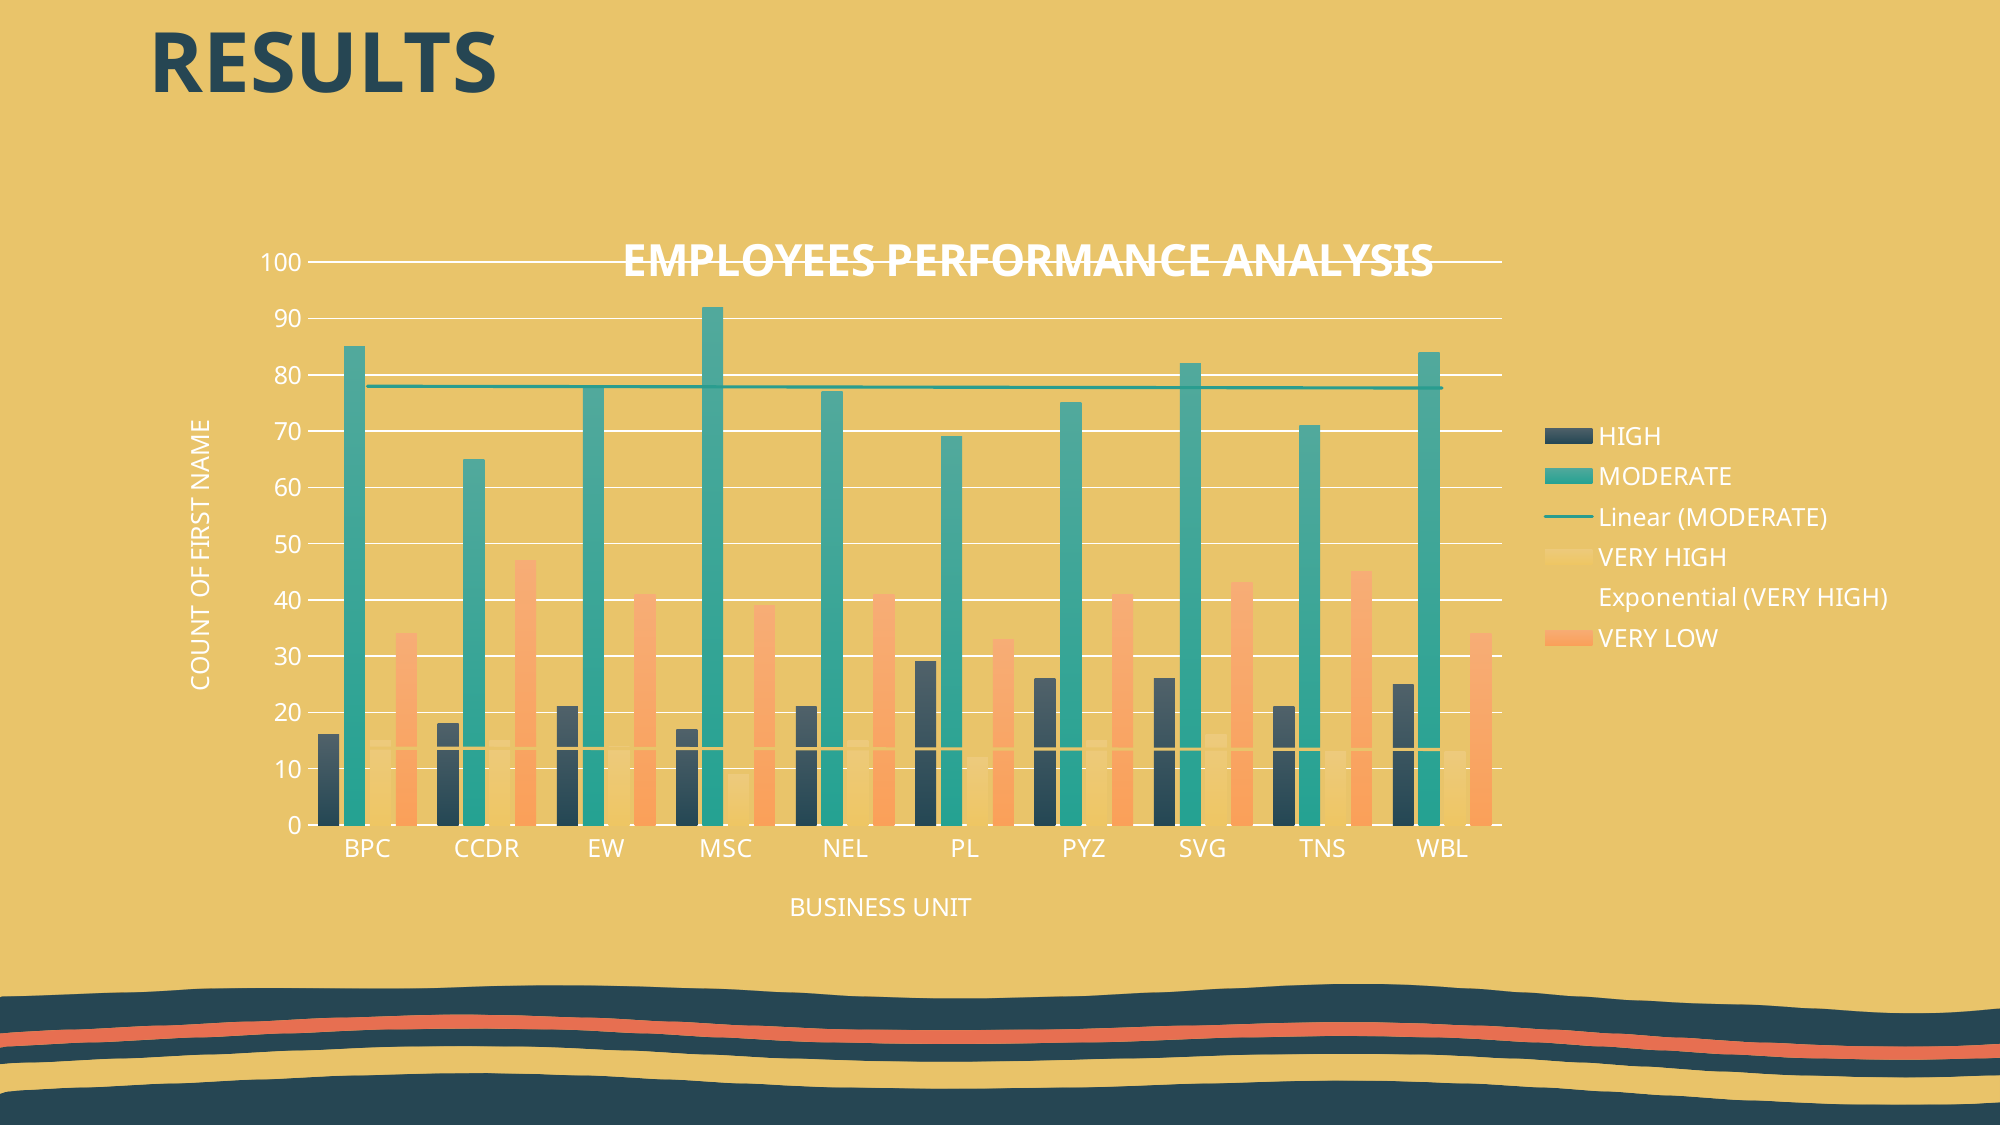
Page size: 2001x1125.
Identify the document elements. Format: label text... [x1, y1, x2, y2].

title RESULTS [90, 12, 763, 141]
chart [148, 117, 1910, 957]
picture [0, 984, 2000, 1125]
